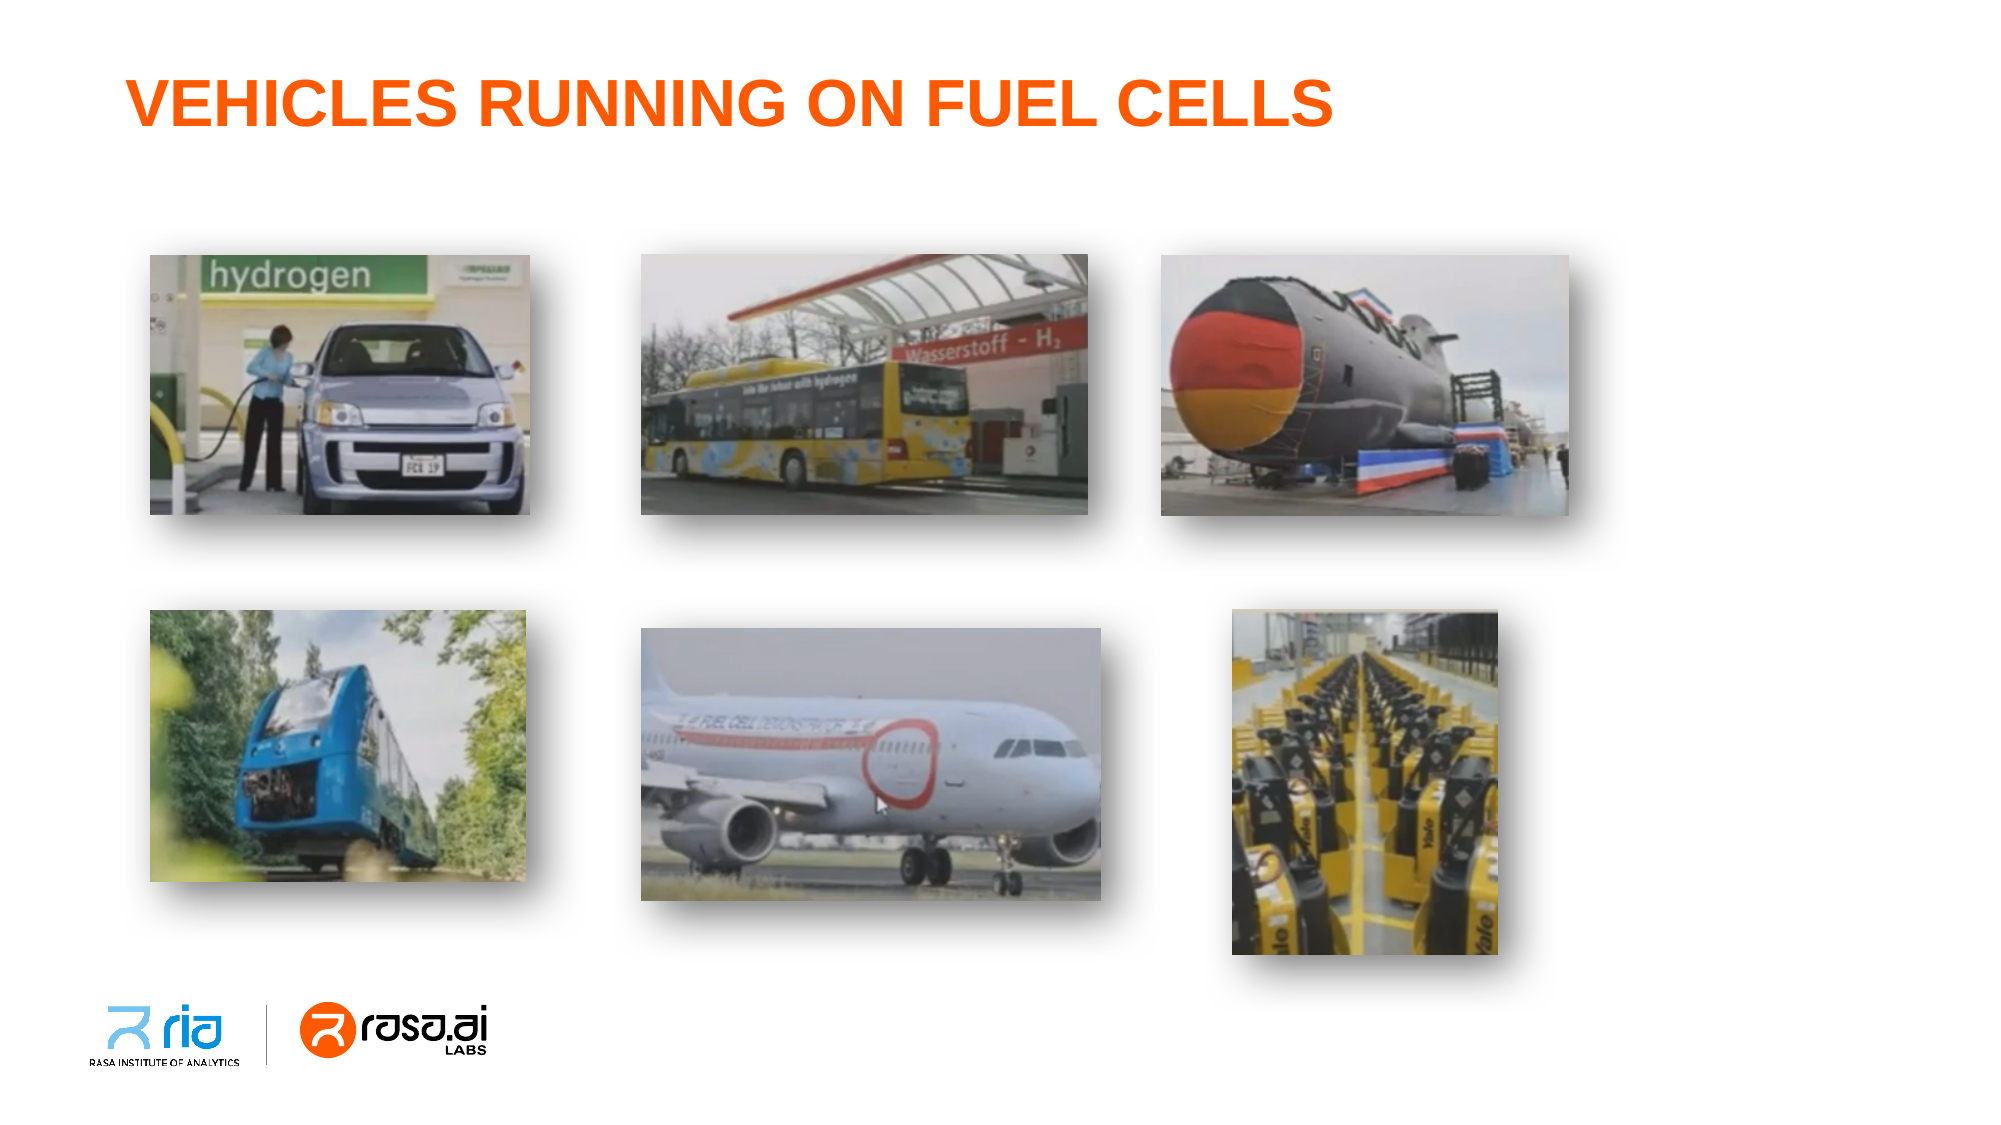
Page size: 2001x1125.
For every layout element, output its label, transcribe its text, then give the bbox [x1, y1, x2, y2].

picture [149, 255, 530, 515]
picture [78, 992, 250, 1078]
picture [641, 253, 1089, 515]
title VEHICLES RUNNING ON FUEL CELLS [125, 59, 1791, 141]
picture [150, 610, 526, 883]
picture [641, 627, 1101, 901]
picture [1232, 609, 1498, 955]
picture [1161, 255, 1570, 516]
